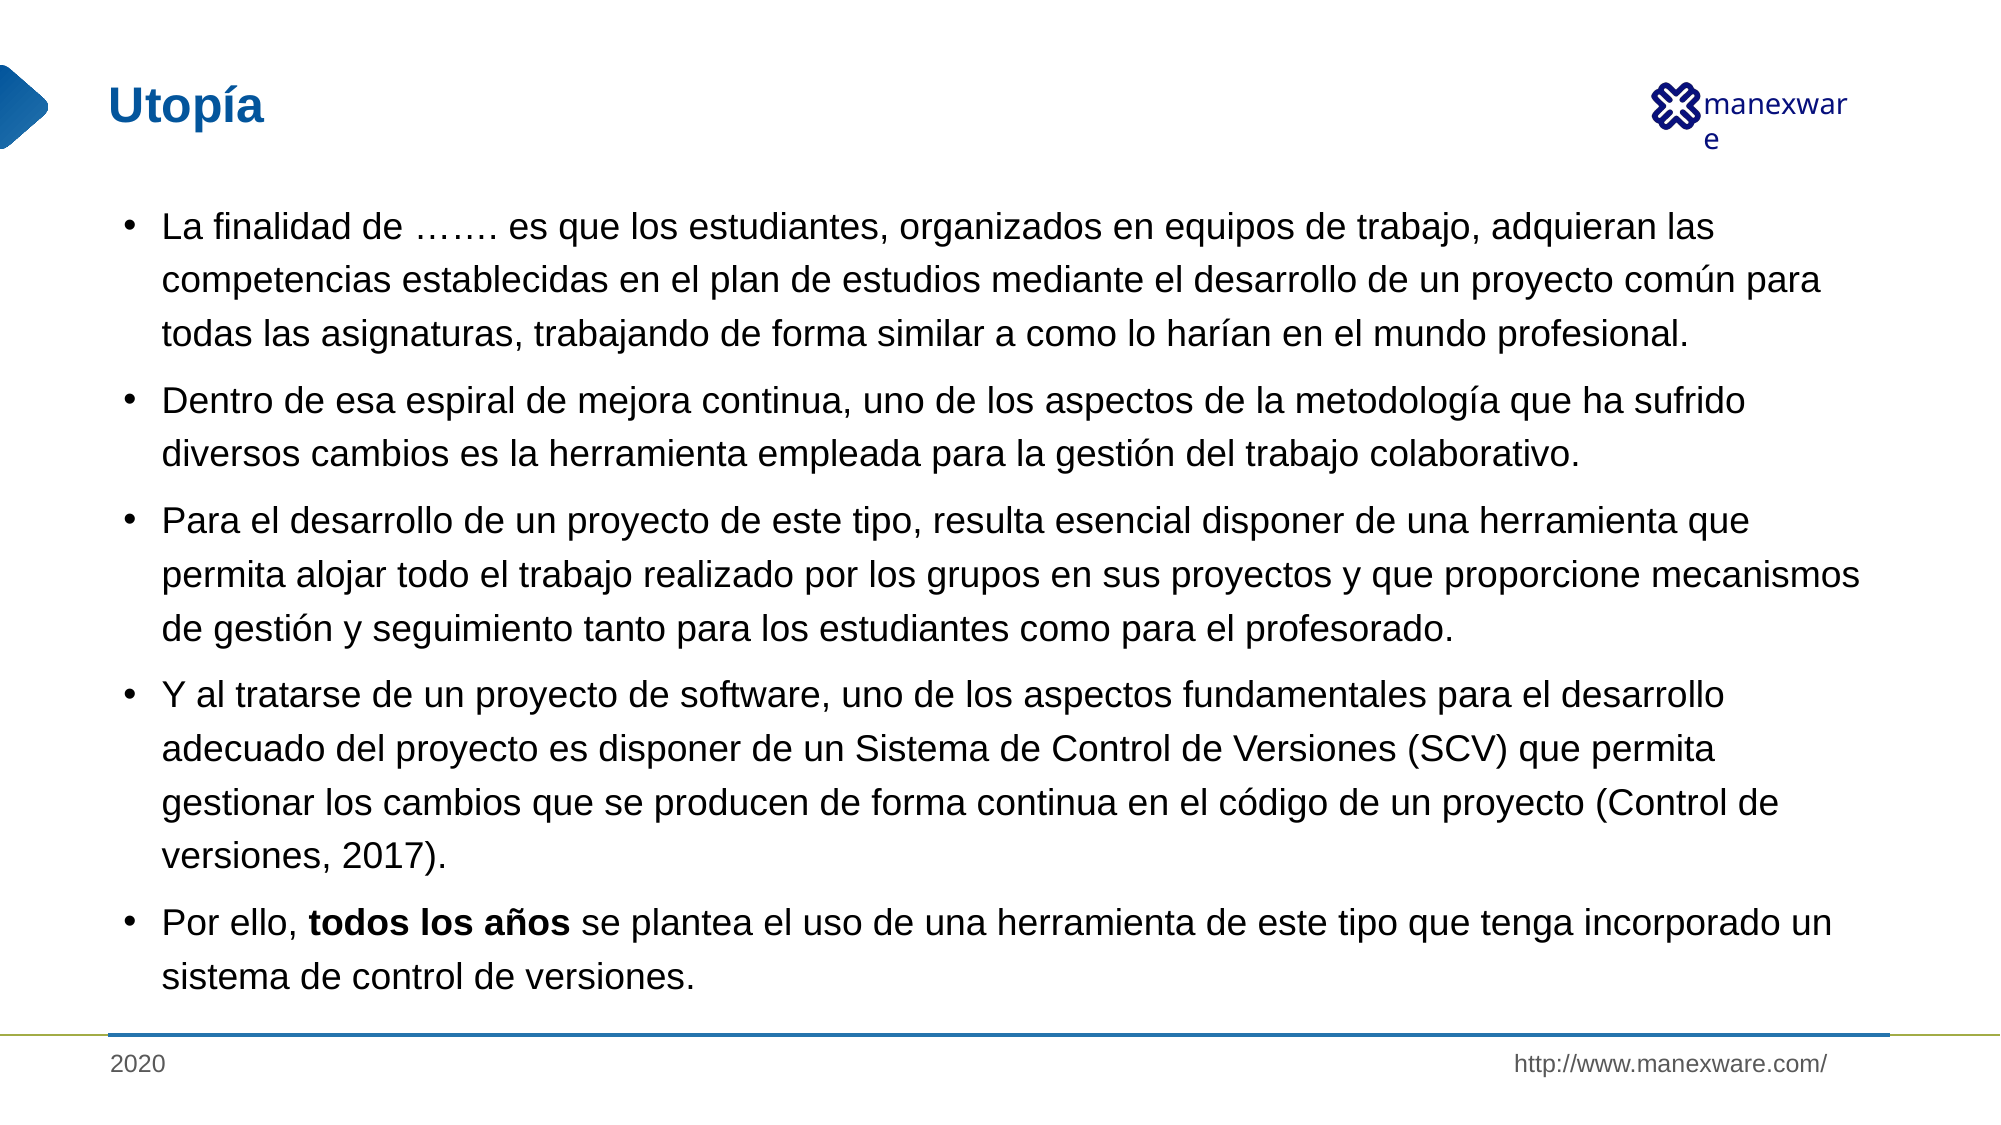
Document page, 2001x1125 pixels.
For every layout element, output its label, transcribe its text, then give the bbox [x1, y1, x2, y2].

picture [1650, 81, 1702, 131]
title Utopía [108, 59, 1400, 154]
list La finalidad de ……. es que los estudiantes, organizados en equipos de trabajo, adquieran las competencias establecidas en el plan de estudios mediante el desarrollo de un proyecto común para todas las asignaturas, trabajando de forma similar a como lo harían en el mundo profesional. Dentro de esa espiral de mejora continua, uno de los aspectos de la metodología que ha sufrido diversos cambios es la herramienta empleada para la gestión del trabajo colaborativo. Para el desarrollo de un proyecto de este tipo, resulta esencial disponer de una herramienta que permita alojar todo el trabajo realizado por los grupos en sus proyectos y que proporcione mecanismos de gestión y seguimiento tanto para los estudiantes como para el profesorado. Y al tratarse de un proyecto de software, uno de los aspectos fundamentales para el desarrollo adecuado del proyecto es disponer de un Sistema de Control de Versiones (SCV) que permita gestionar los cambios que se producen de forma continua en el código de un proyecto (Control de versiones, 2017). Por ello, todos los años se plantea el uso de una herramienta de este tipo que tenga incorporado un sistema de control de versiones. [108, 185, 1890, 1007]
